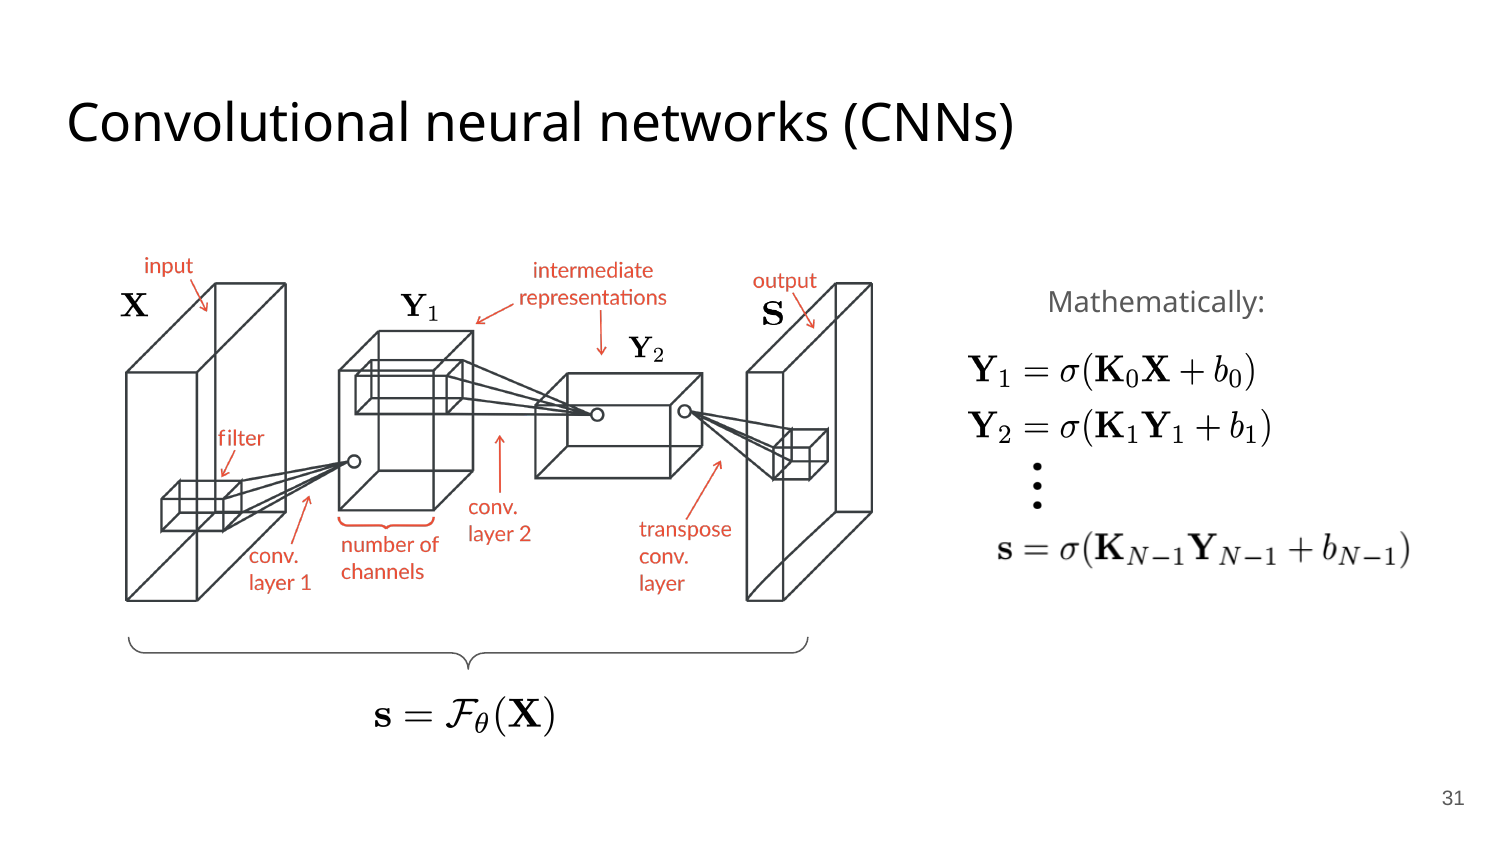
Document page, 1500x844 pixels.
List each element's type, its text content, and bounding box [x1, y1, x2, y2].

slide_number ‹#› [1389, 764, 1480, 830]
picture [119, 257, 873, 603]
picture [1013, 463, 1061, 509]
picture [967, 408, 1270, 447]
picture [967, 352, 1254, 391]
title Convolutional neural networks (CNNs) [51, 72, 1449, 167]
picture [375, 695, 554, 737]
text_box [128, 636, 808, 670]
text_box Mathematically: [1032, 268, 1344, 334]
picture [991, 520, 1414, 576]
